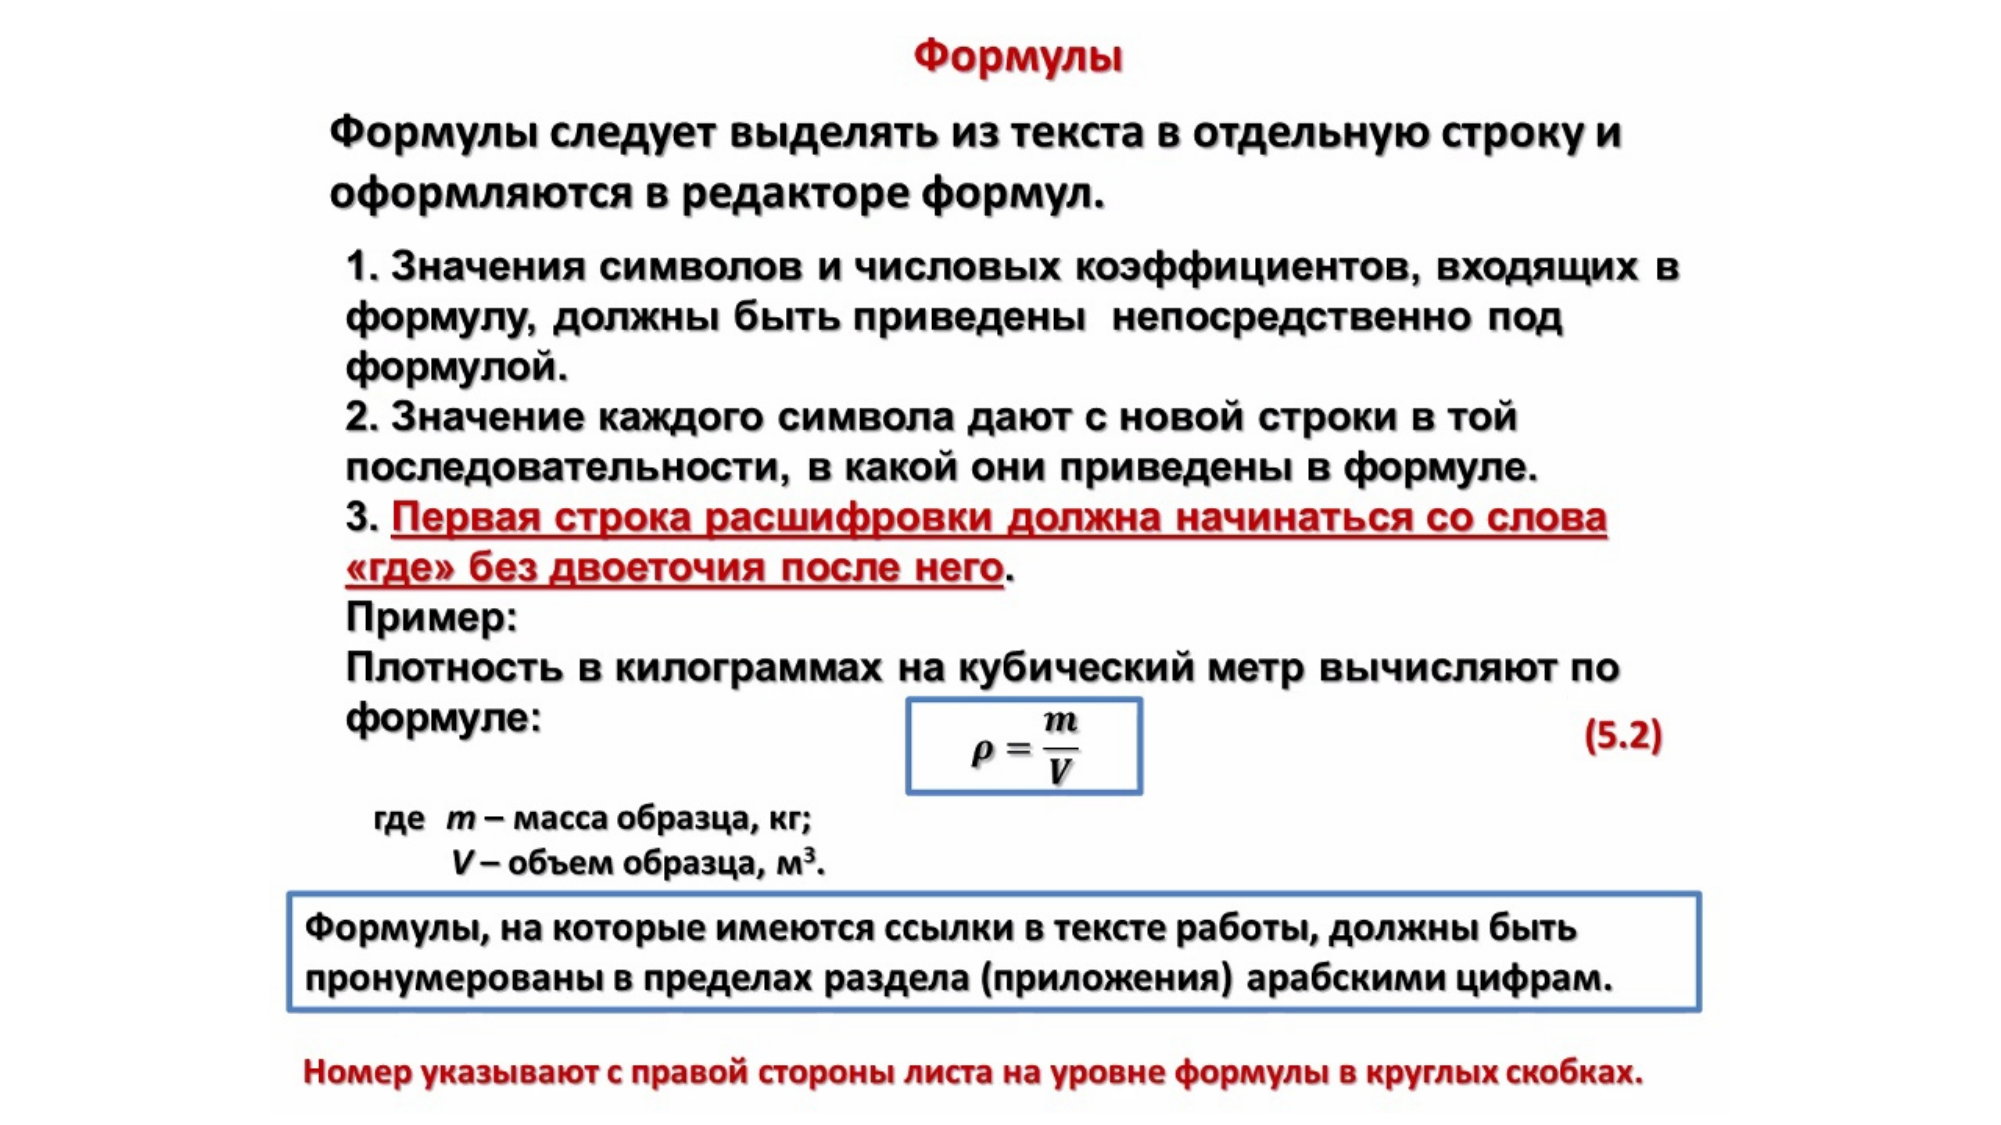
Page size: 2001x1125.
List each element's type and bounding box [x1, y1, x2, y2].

picture [269, 11, 1731, 1114]
